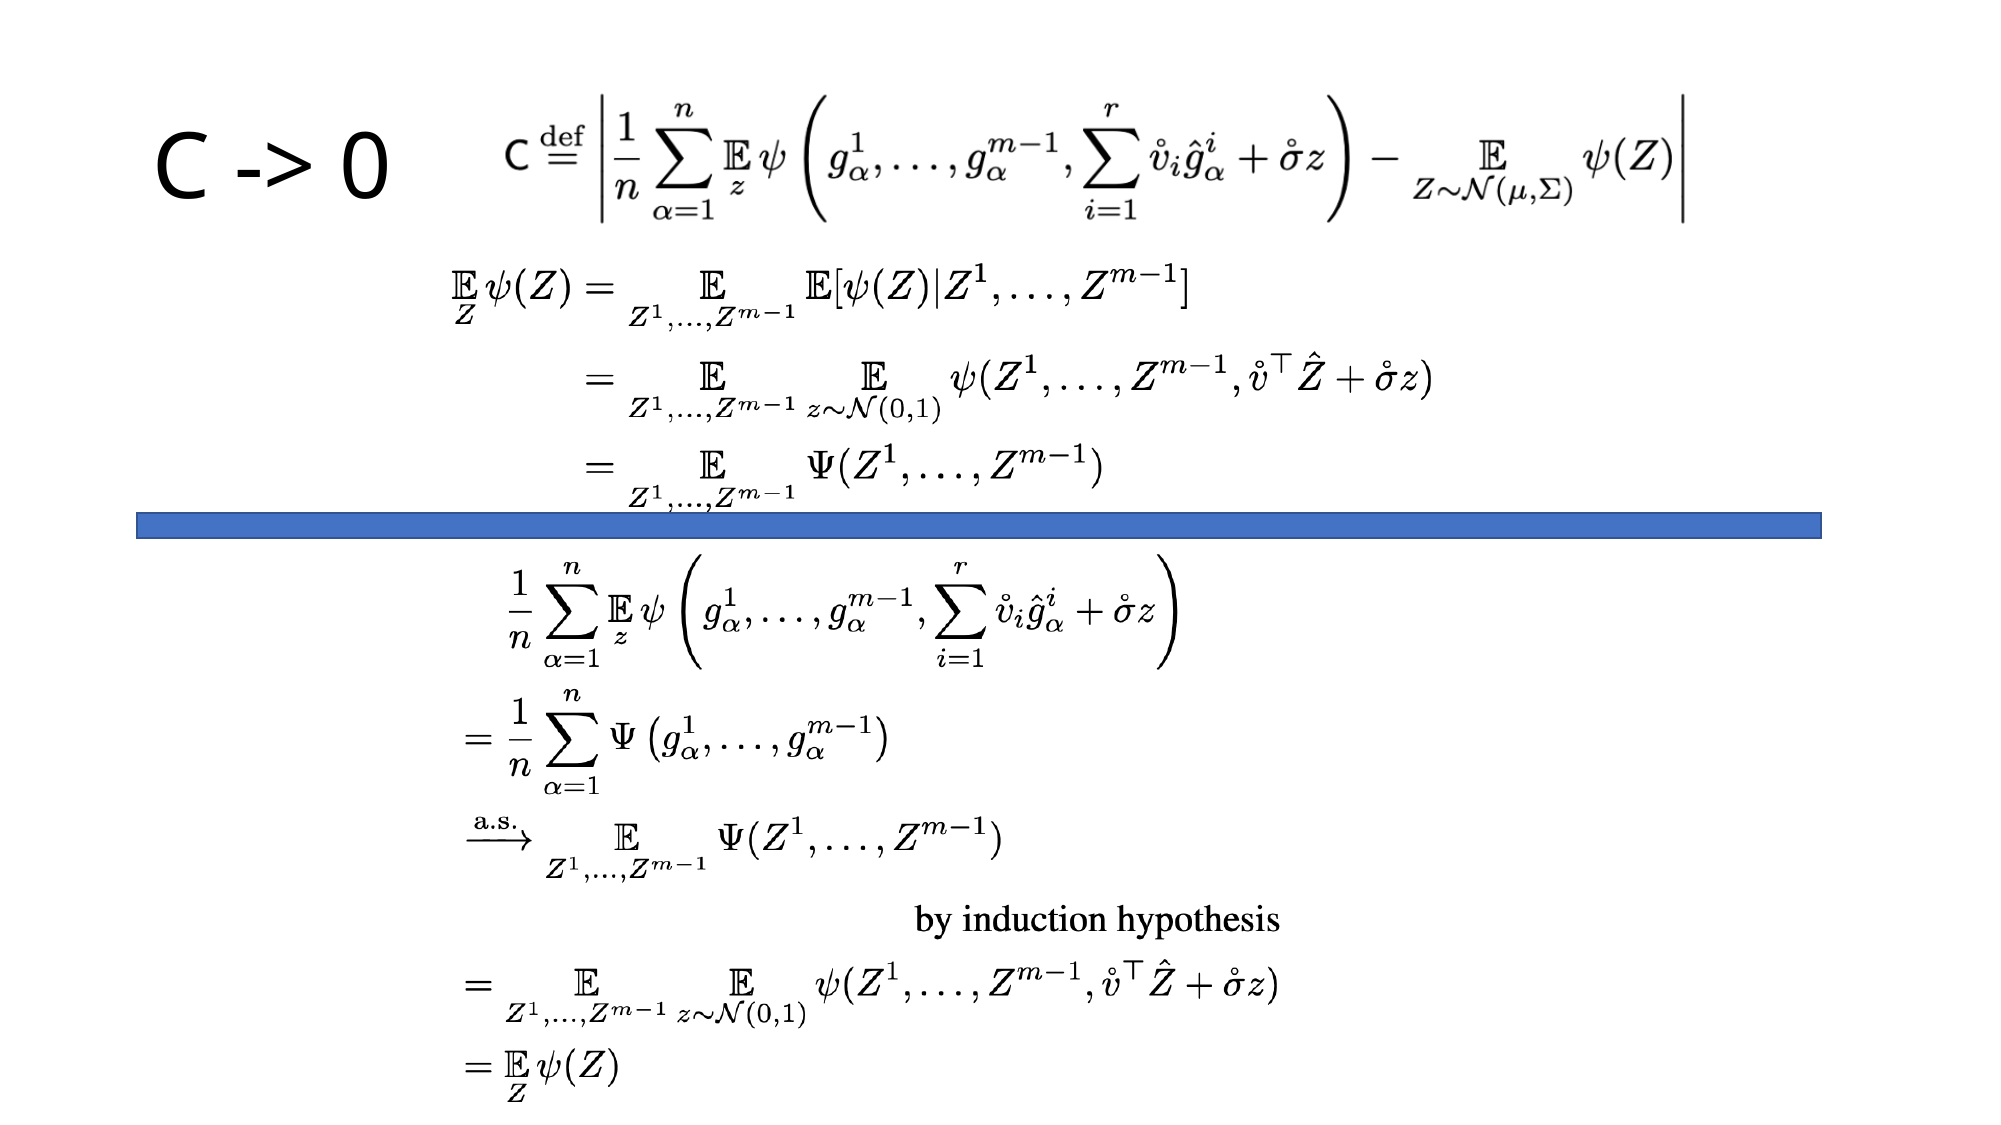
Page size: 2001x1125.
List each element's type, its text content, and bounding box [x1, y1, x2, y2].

text_box [136, 512, 1822, 539]
title C -> 0 [137, 59, 1863, 278]
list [434, 238, 1446, 524]
picture [449, 530, 1337, 1125]
picture [492, 84, 1722, 253]
